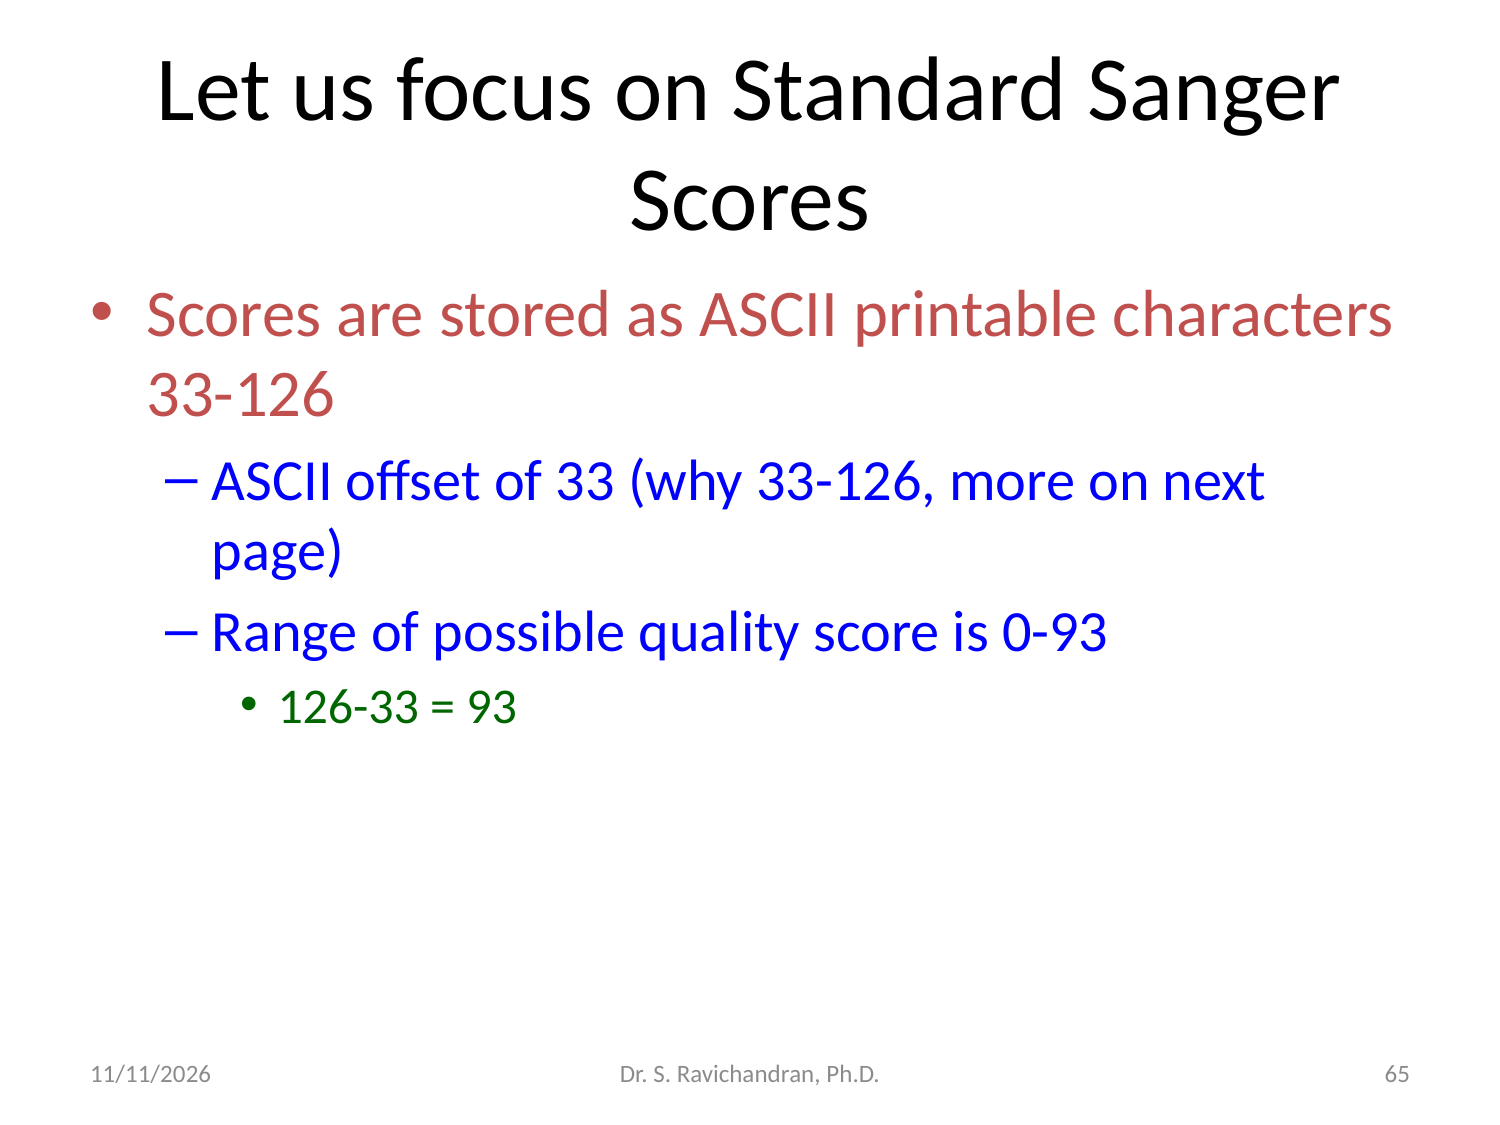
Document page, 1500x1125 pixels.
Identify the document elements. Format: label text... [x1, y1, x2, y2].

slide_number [75, 1042, 425, 1103]
title Let us focus on Standard Sanger Scores [74, 44, 1426, 233]
footer Dr. S. Ravichandran, Ph.D. [512, 1042, 988, 1103]
slide_number 65 [1074, 1042, 1425, 1103]
list Scores are stored as ASCII printable characters 33-126 ASCII offset of 33 (why 33-126, more on next page) Range of possible quality score is 0-93 126-33 = 93 [74, 262, 1426, 1006]
